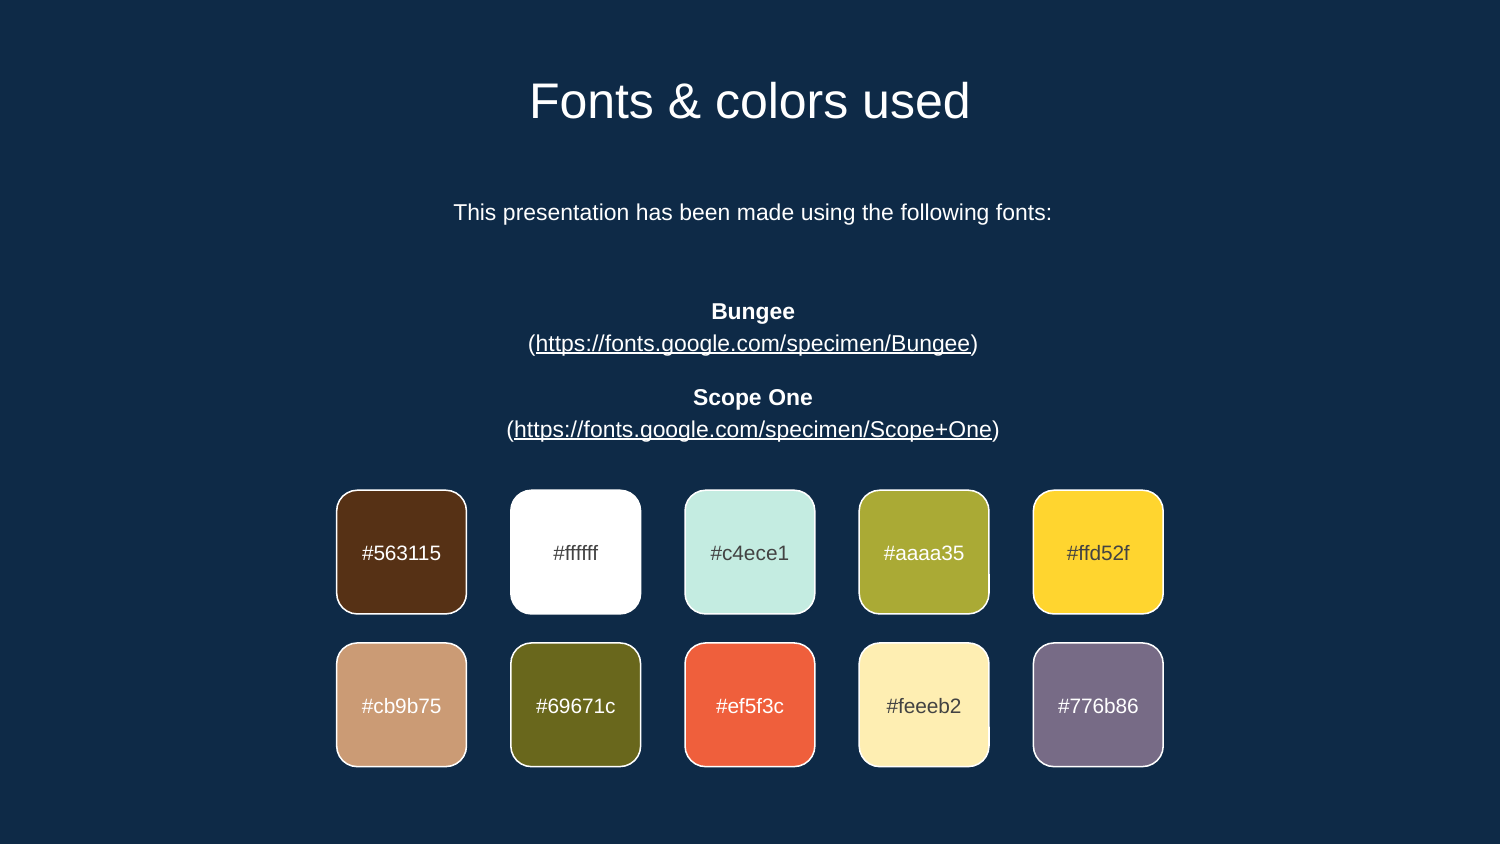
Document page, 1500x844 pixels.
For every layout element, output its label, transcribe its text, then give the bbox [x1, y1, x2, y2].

text_box [510, 642, 641, 668]
text_box [685, 741, 815, 767]
text_box [336, 490, 467, 515]
text_box [685, 490, 815, 515]
text_box #c4ece1 [685, 515, 815, 589]
text_box #563115 [336, 515, 467, 589]
text_box [336, 741, 467, 767]
text_box [859, 490, 989, 515]
text_box [336, 589, 467, 614]
text_box #776b86 [1033, 668, 1164, 741]
text_box [510, 490, 641, 515]
text_box [336, 642, 467, 668]
text_box [1033, 589, 1164, 614]
text_box #69671c [510, 668, 641, 741]
text_box Bungee (https://fonts.google.com/specimen/Bungee) Scope One (https://fonts.google.com/specimen/Scope+One) [175, 264, 1332, 470]
text_box #ffd52f [1033, 515, 1164, 589]
text_box #ffffff [510, 515, 641, 589]
text_box [1033, 490, 1164, 515]
text_box [859, 589, 989, 614]
text_box [859, 741, 989, 767]
text_box [510, 741, 641, 767]
text_box #cb9b75 [336, 668, 467, 741]
text_box This presentation has been made using the following fonts: [175, 178, 1332, 251]
text_box [685, 589, 815, 614]
text_box [1033, 642, 1164, 668]
title Fonts & colors used [171, 53, 1328, 133]
text_box [859, 642, 989, 668]
text_box #ef5f3c [685, 668, 815, 741]
text_box [1033, 741, 1164, 767]
text_box #aaaa35 [859, 515, 989, 589]
text_box #feeeb2 [859, 668, 989, 741]
text_box [685, 642, 815, 668]
text_box [510, 589, 641, 614]
